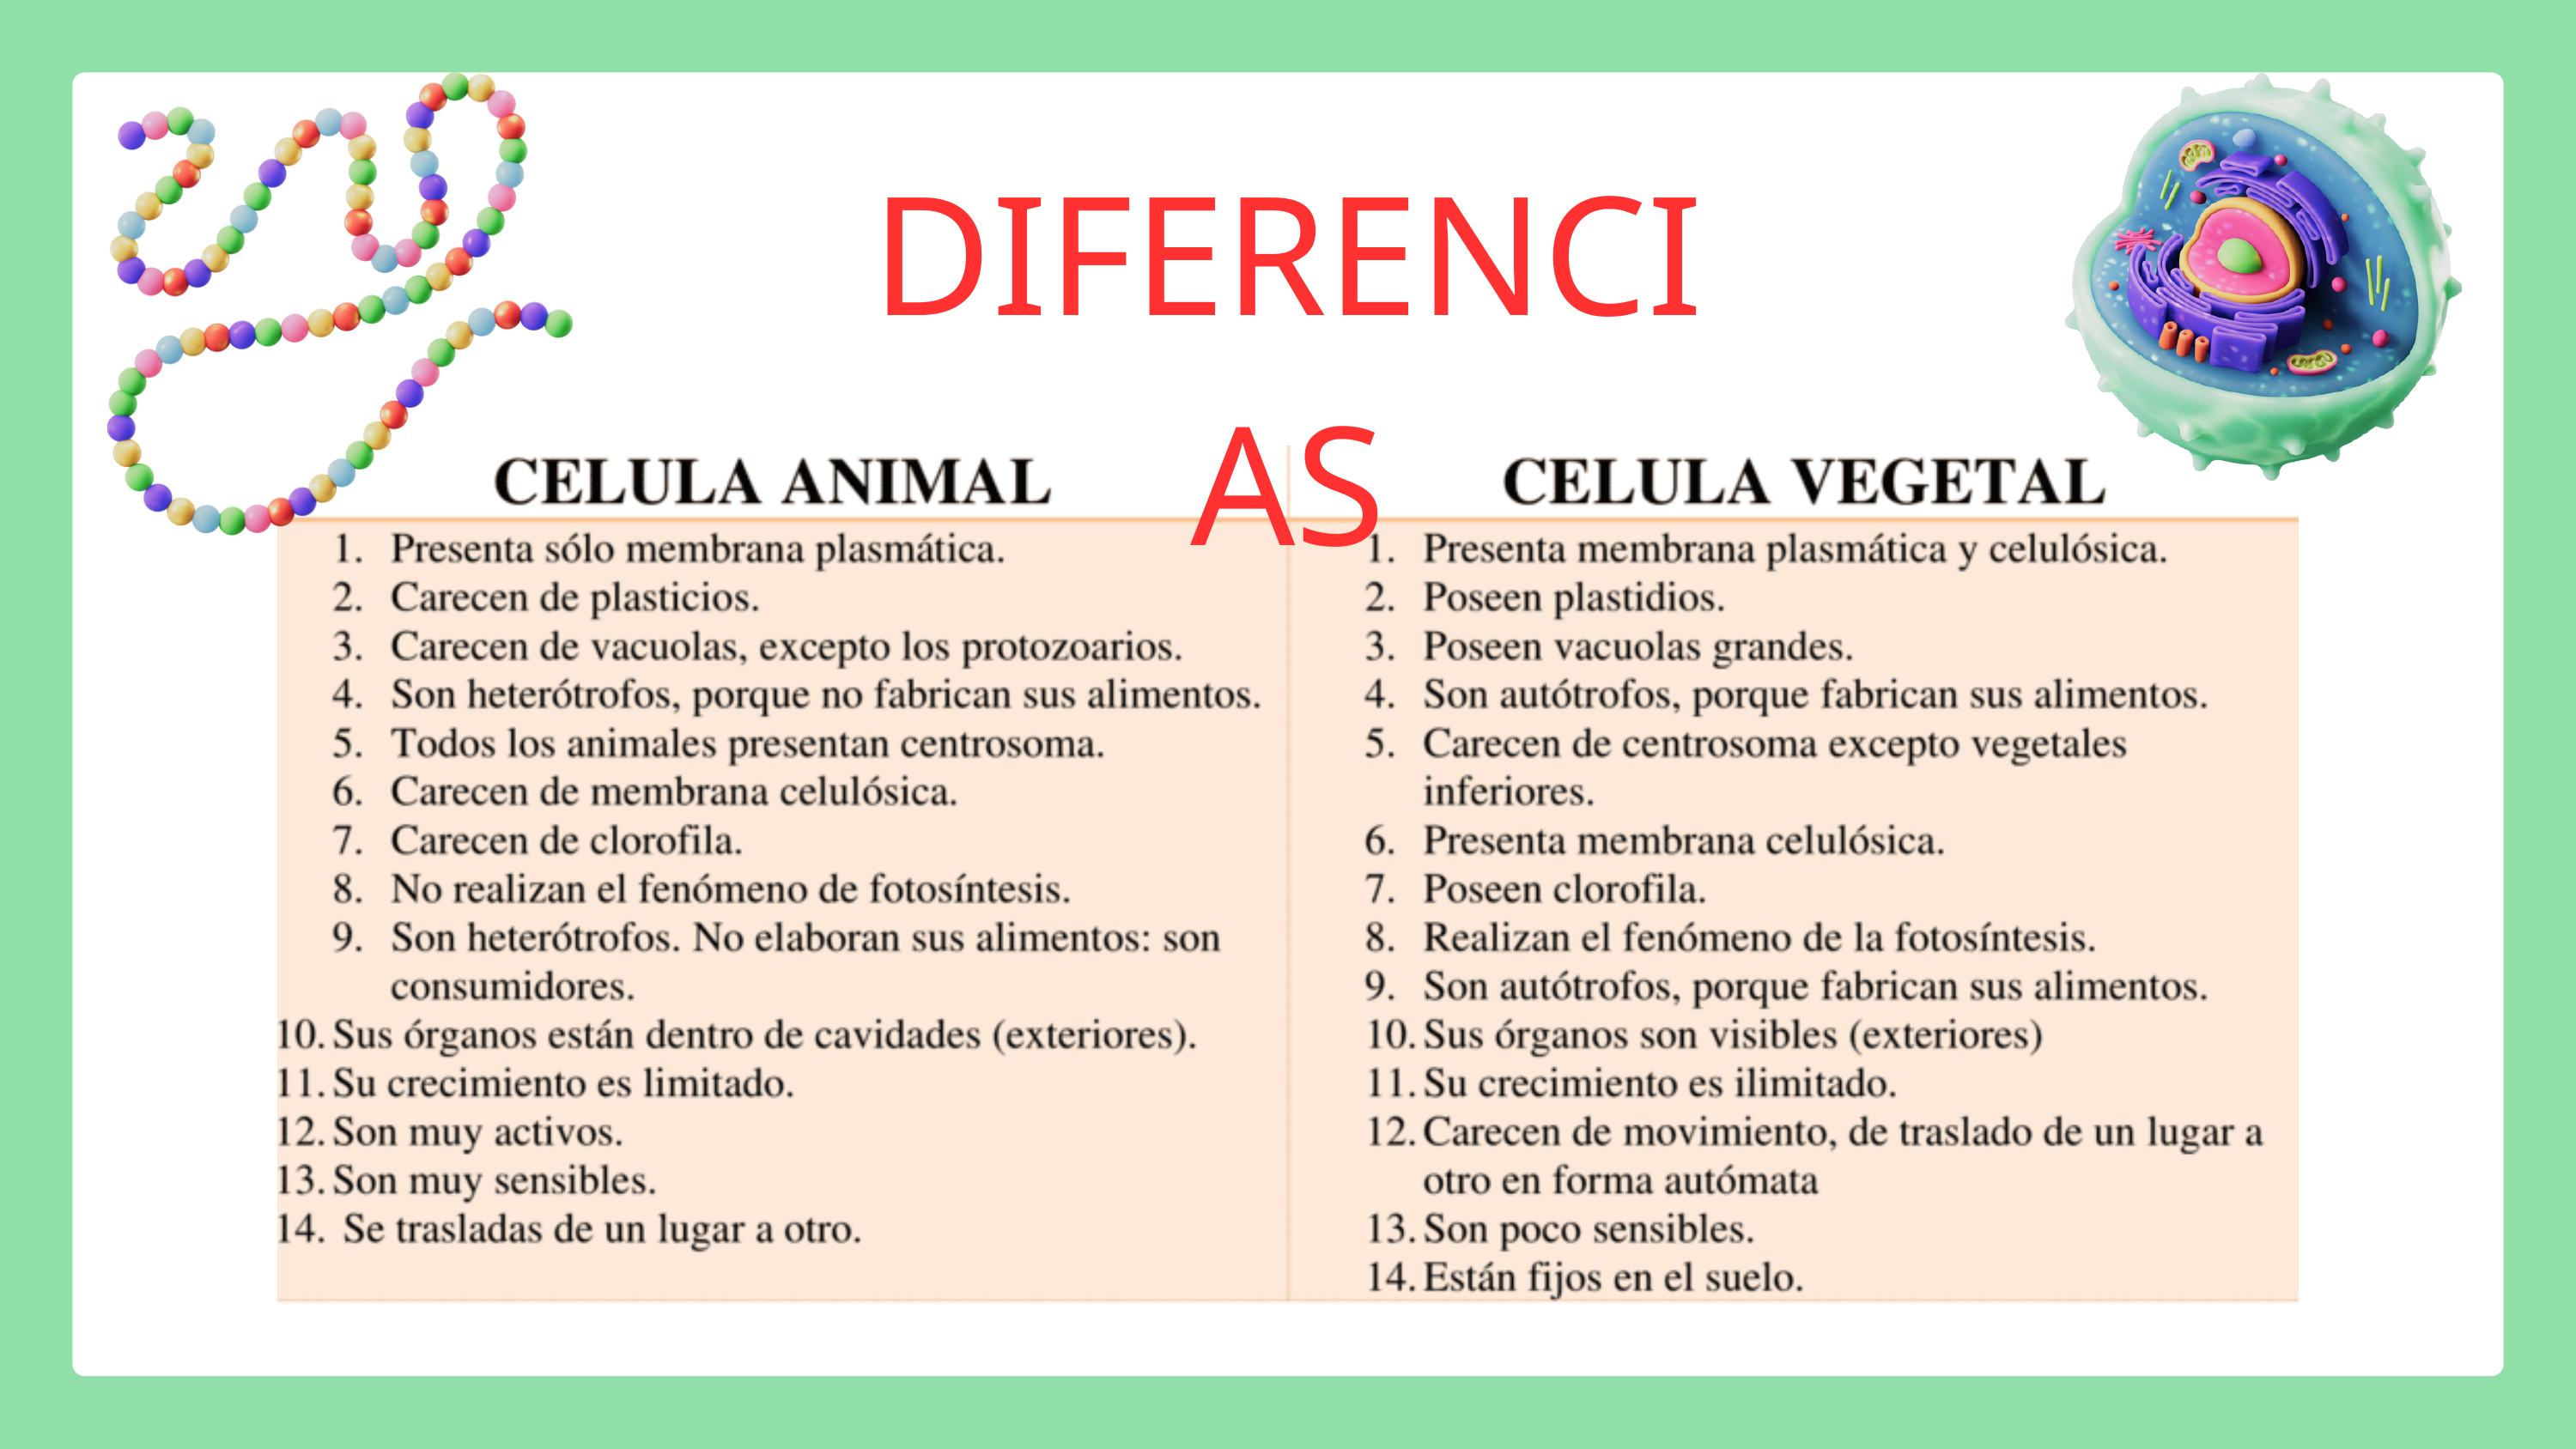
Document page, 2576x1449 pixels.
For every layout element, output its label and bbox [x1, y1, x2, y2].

text_box [72, 72, 2504, 1377]
